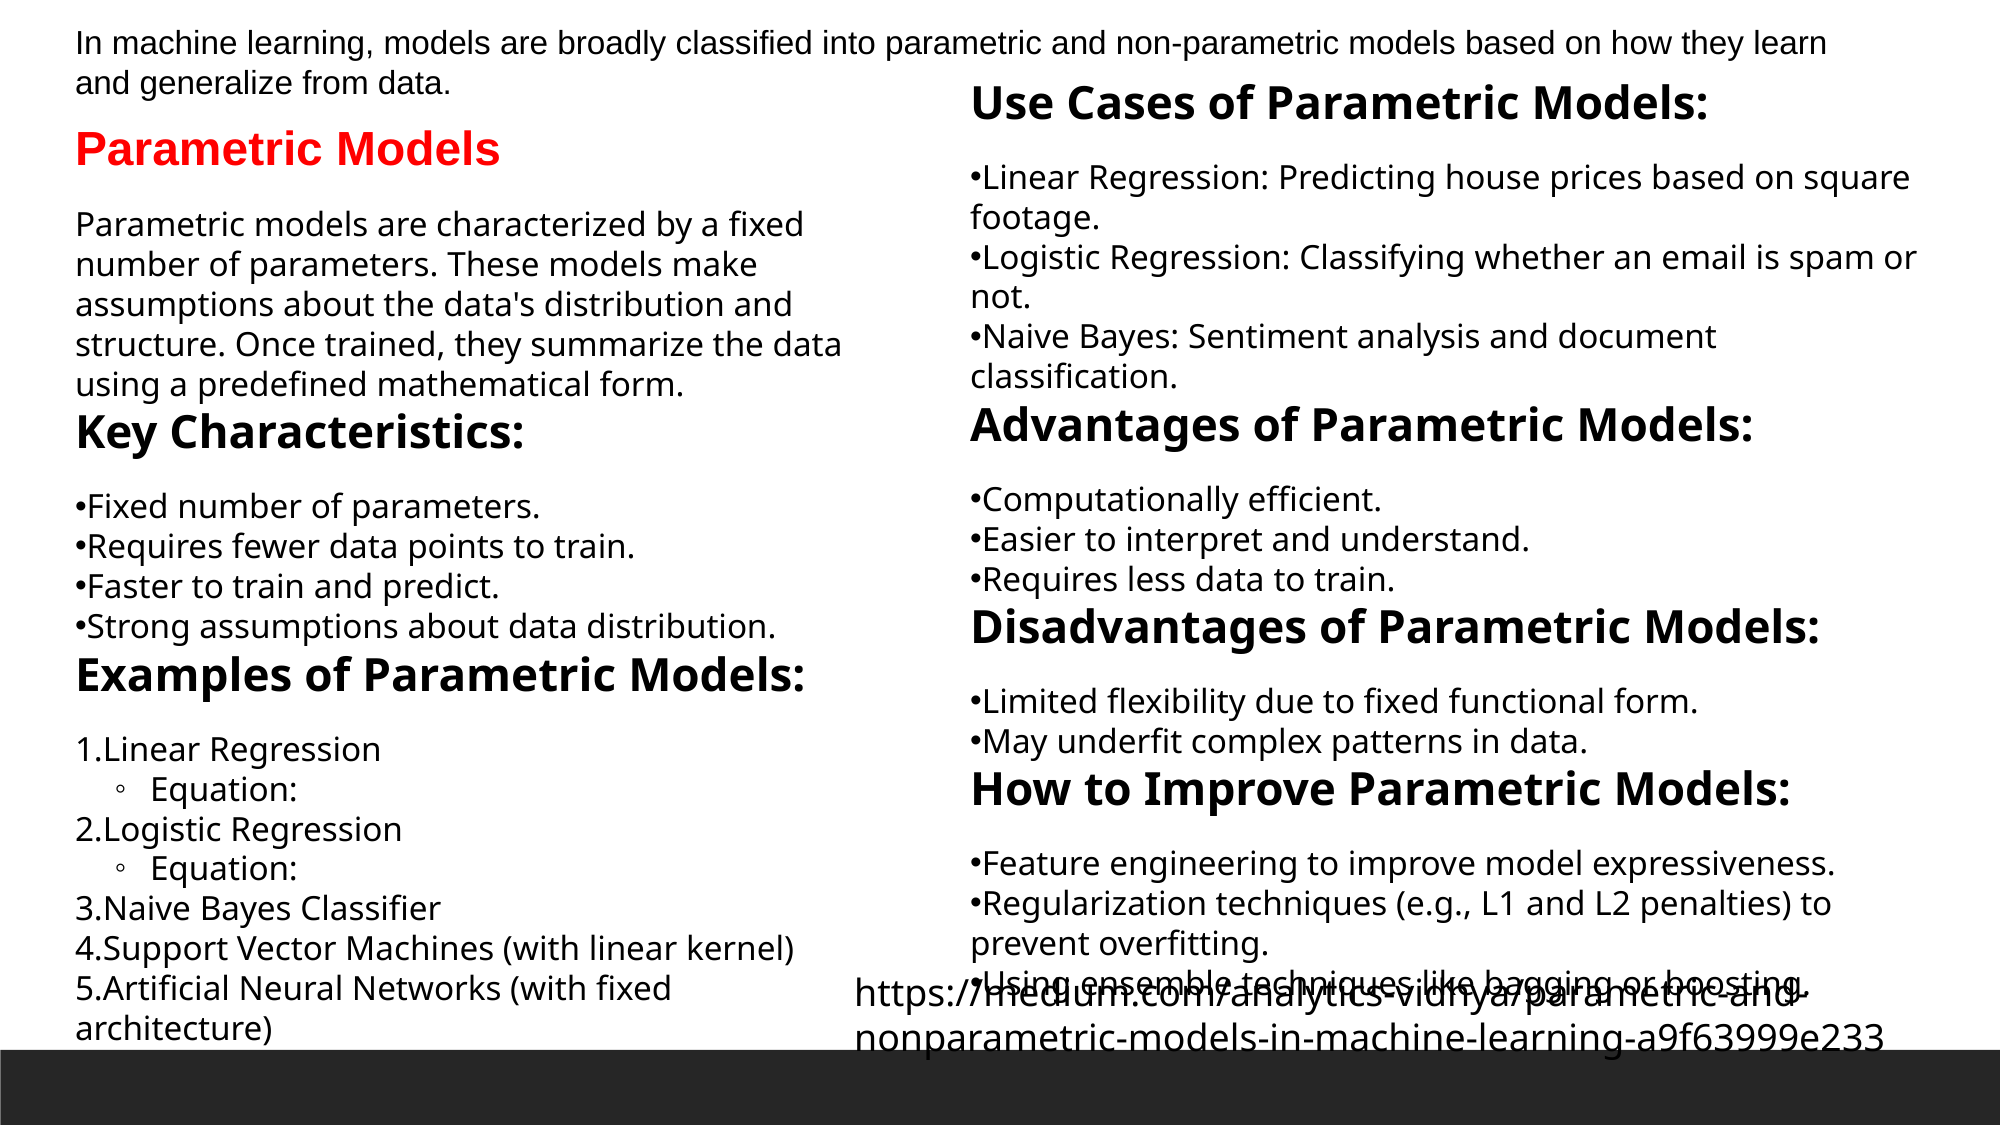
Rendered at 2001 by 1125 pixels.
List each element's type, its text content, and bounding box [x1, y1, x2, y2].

text_box Use Cases of Parametric Models: Linear Regression: Predicting house prices based on square footage. Logistic Regression: Classifying whether an email is spam or not. Naive Bayes: Sentiment analysis and document classification. Advantages of Parametric Models: Computationally efficient. Easier to interpret and understand. Requires less data to train. Disadvantages of Parametric Models: Limited flexibility due to fixed functional form. May underfit complex patterns in data. How to Improve Parametric Models: Feature engineering to improve model expressiveness. Regularization techniques (e.g., L1 and L2 penalties) to prevent overfitting. Using ensemble techniques like bagging or boosting. [955, 66, 1945, 1010]
text_box In machine learning, models are broadly classified into parametric and non-parametric models based on how they learn and generalize from data. [60, 14, 1863, 109]
text_box Parametric Models Parametric models are characterized by a fixed number of parameters. These models make assumptions about the data's distribution and structure. Once trained, they summarize the data using a predefined mathematical form. Key Characteristics: Fixed number of parameters. Requires fewer data points to train. Faster to train and predict. Strong assumptions about data distribution. Examples of Parametric Models: Linear Regression Equation: Logistic Regression Equation: Naive Bayes Classifier Support Vector Machines (with linear kernel) Artificial Neural Networks (with fixed architecture) [60, 109, 884, 1055]
text_box https://medium.com/analytics-vidhya/parametric-and-nonparametric-models-in-machine-learning-a9f63999e233 [839, 961, 1984, 1067]
